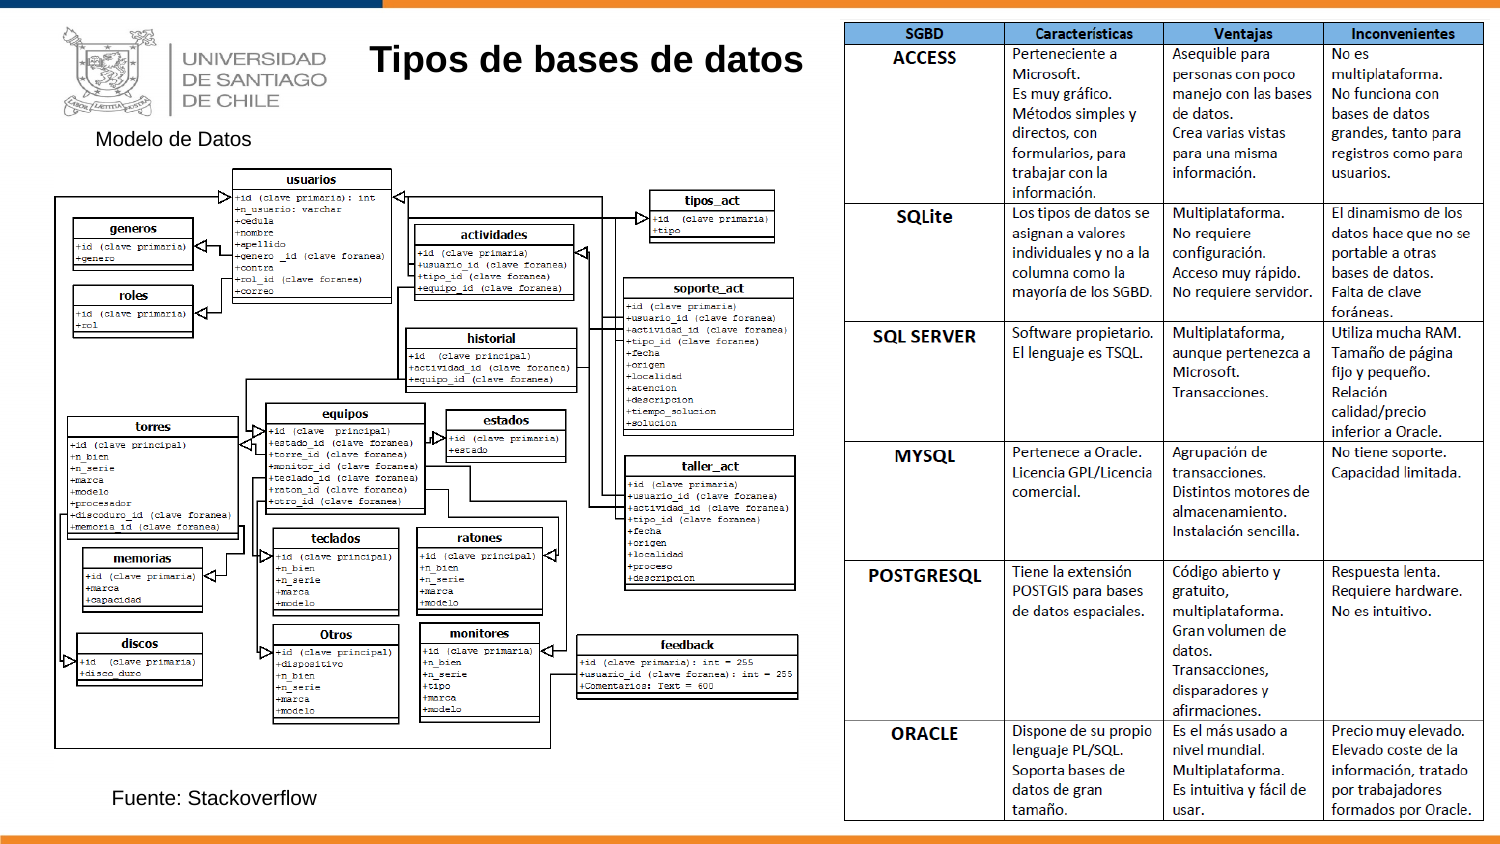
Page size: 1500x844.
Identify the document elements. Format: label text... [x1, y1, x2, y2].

picture [0, 0, 1500, 844]
text_box Modelo de Datos [80, 113, 573, 164]
text_box Fuente: Stackoverflow [96, 782, 589, 823]
text_box Tipos de bases de datos [348, 19, 826, 95]
